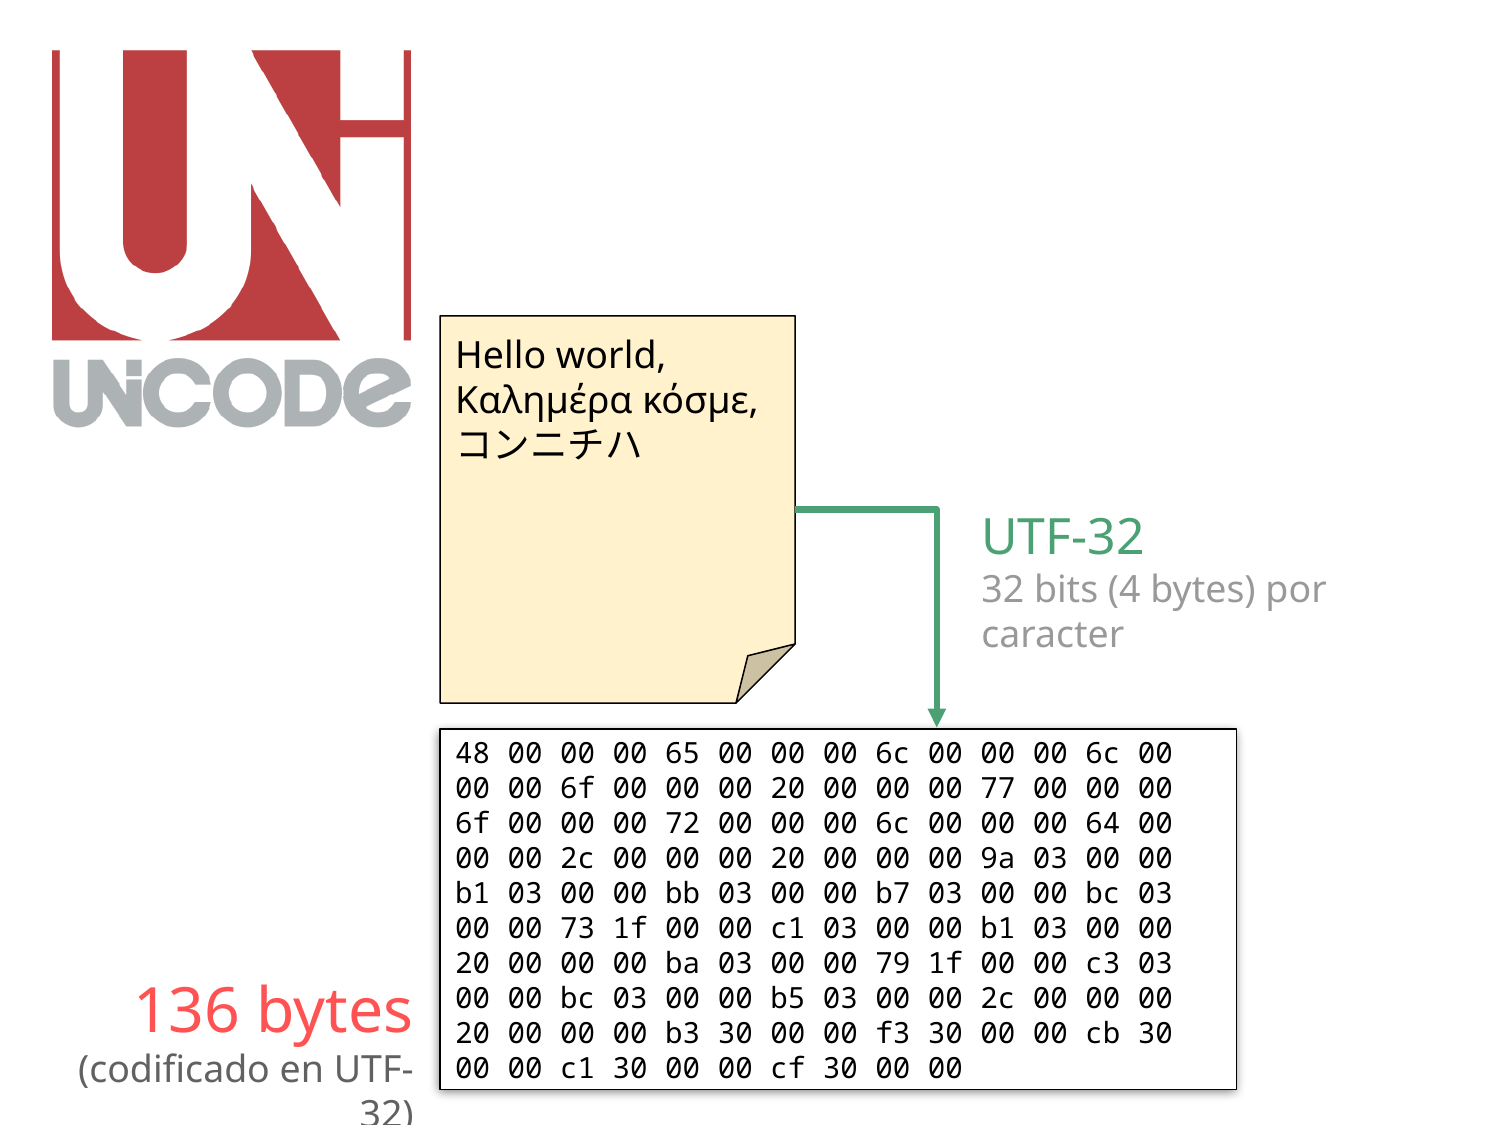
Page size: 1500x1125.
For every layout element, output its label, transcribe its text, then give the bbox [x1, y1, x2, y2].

text_box 136 bytes (codificado en UTF-32) [12, 955, 429, 1114]
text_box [794, 509, 937, 728]
text_box UTF-32 32 bits (4 bytes) por caracter [966, 489, 1358, 675]
text_box Hello world, Καλημέρα κόσμε, コンニチハ [440, 315, 796, 704]
text_box 48 00 00 00 65 00 00 00 6c 00 00 00 6c 00 00 00 6f 00 00 00 20 00 00 00 77 00 00 00 6f 00 00 00 72 00 00 00 6c 00 00 00 64 00 00 00 2c 00 00 00 20 00 00 00 9a 03 00 00 b1 03 00 00 bb 03 00 00 b7 03 00 00 bc 03 00 00 73 1f 00 00 c1 03 00 00 b1 03 00 00 20 00 00 00 ba 03 00 00 79 1f 00 00 c3 03 00 00 bc 03 00 00 b5 03 00 00 2c 00 00 00 20 00 00 00 b3 30 00 00 f3 30 00 00 cb 30 00 00 c1 30 00 00 cf 30 00 00 [440, 729, 1237, 1090]
picture [52, 50, 411, 439]
